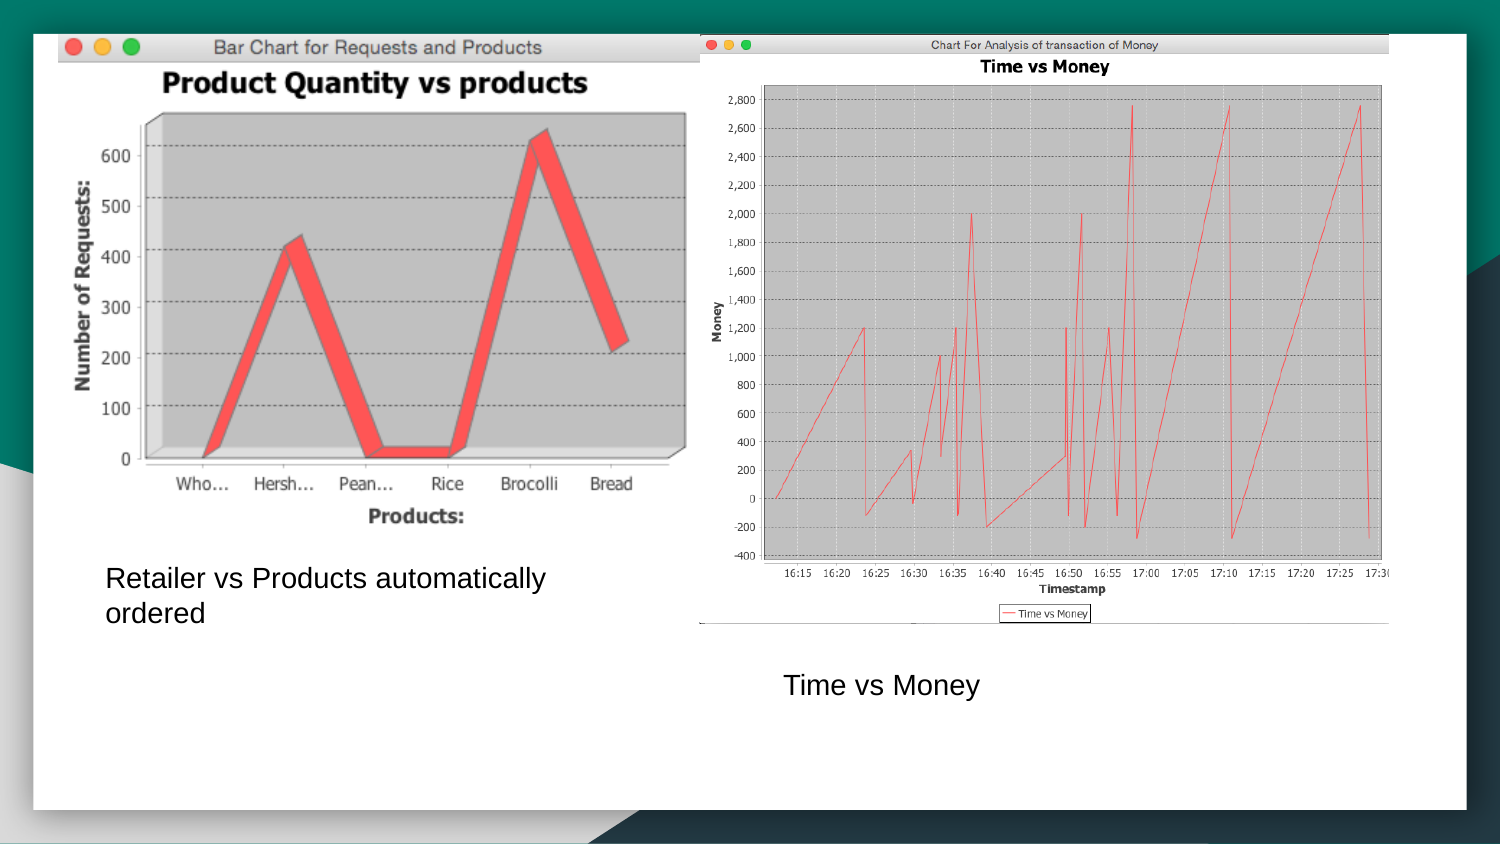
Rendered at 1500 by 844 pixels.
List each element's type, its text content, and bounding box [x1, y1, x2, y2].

picture [58, 34, 1389, 624]
text_box Time vs Money [768, 651, 1335, 718]
text_box Retailer vs Products automatically ordered [90, 544, 657, 610]
